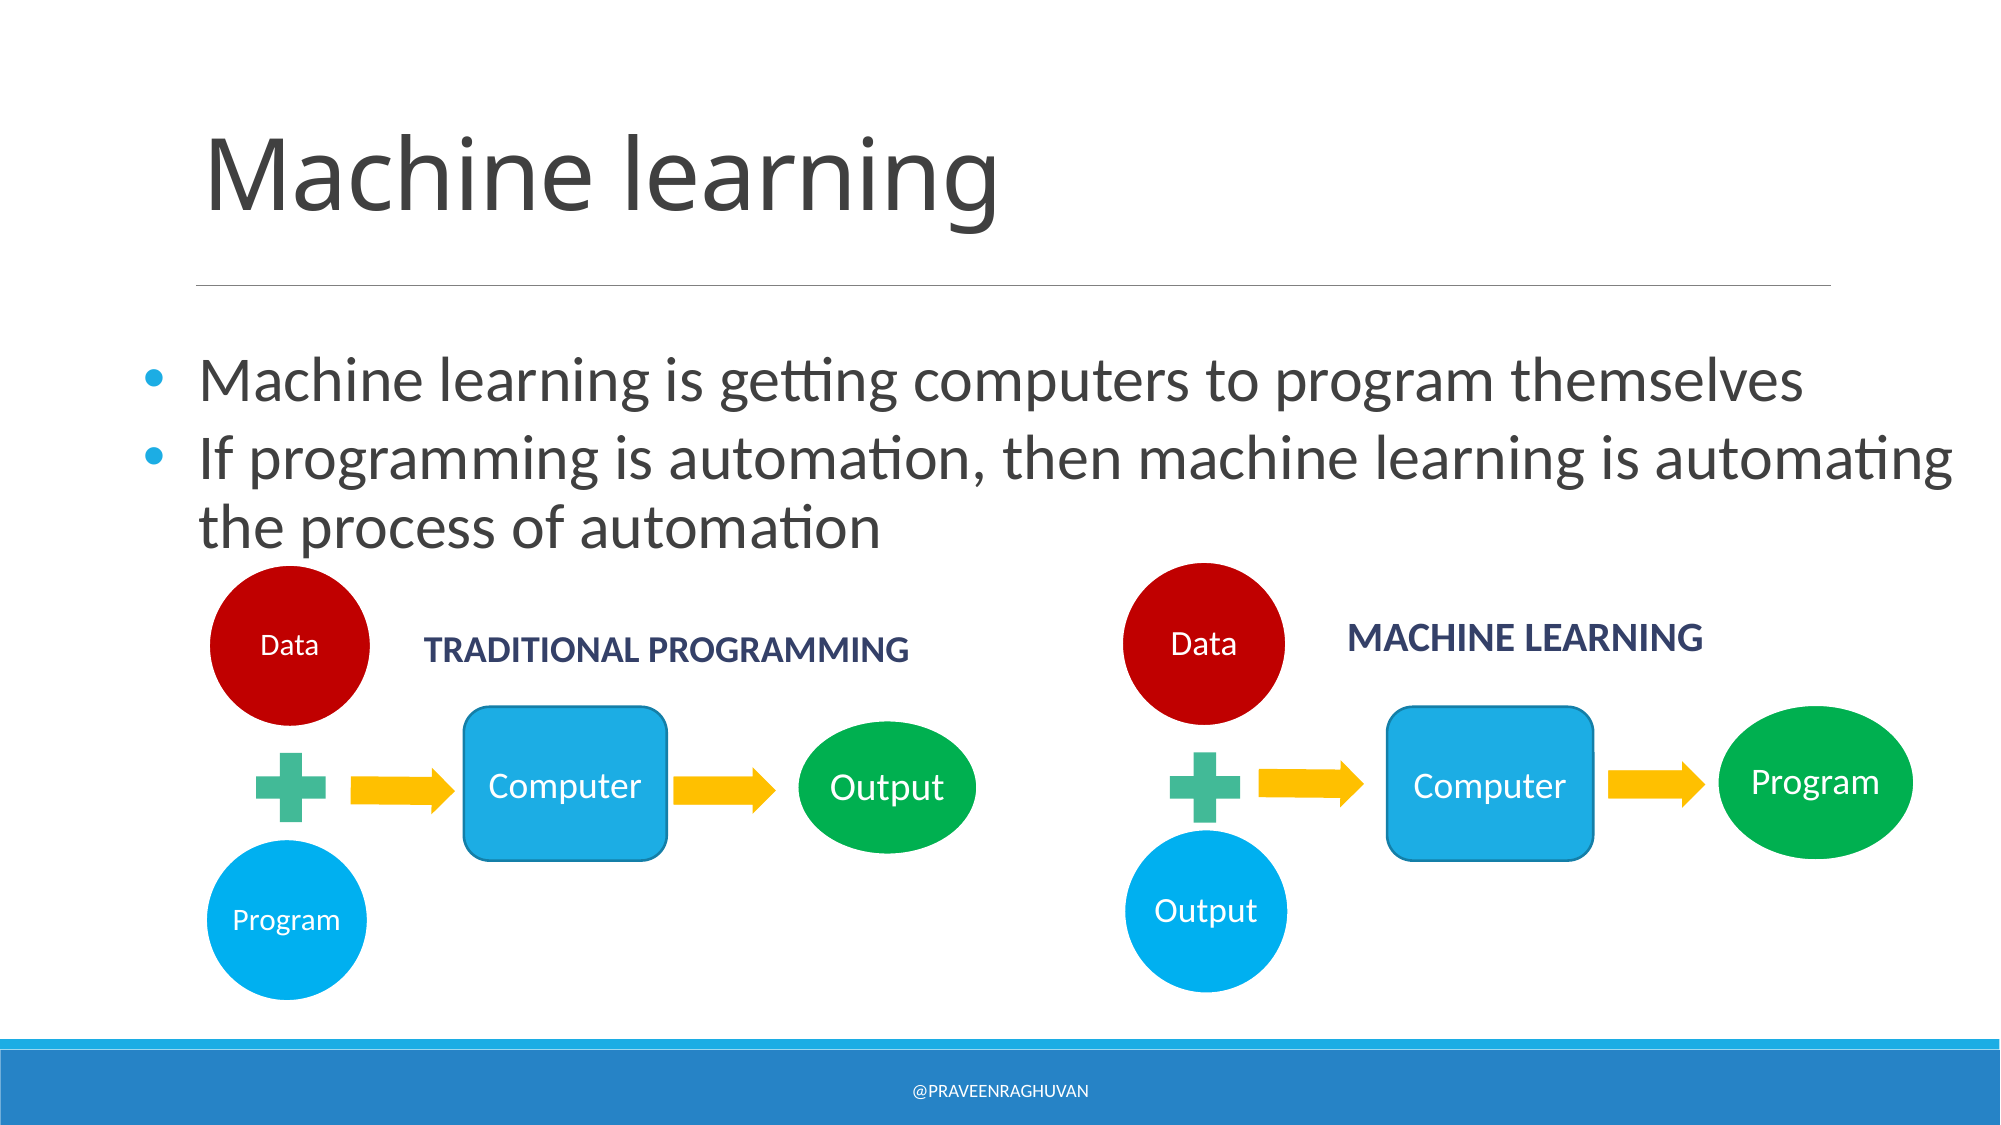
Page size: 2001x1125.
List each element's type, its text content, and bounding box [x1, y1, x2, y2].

list Machine learning is getting computers to program themselves If programming is automation, then machine learning is automating the process of automation [142, 338, 1993, 580]
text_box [1607, 760, 1706, 809]
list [1065, 561, 1915, 1014]
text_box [673, 766, 777, 815]
title Machine learning [187, 101, 1813, 239]
footer @praveenraghuvan [604, 1059, 1396, 1120]
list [142, 564, 988, 1011]
